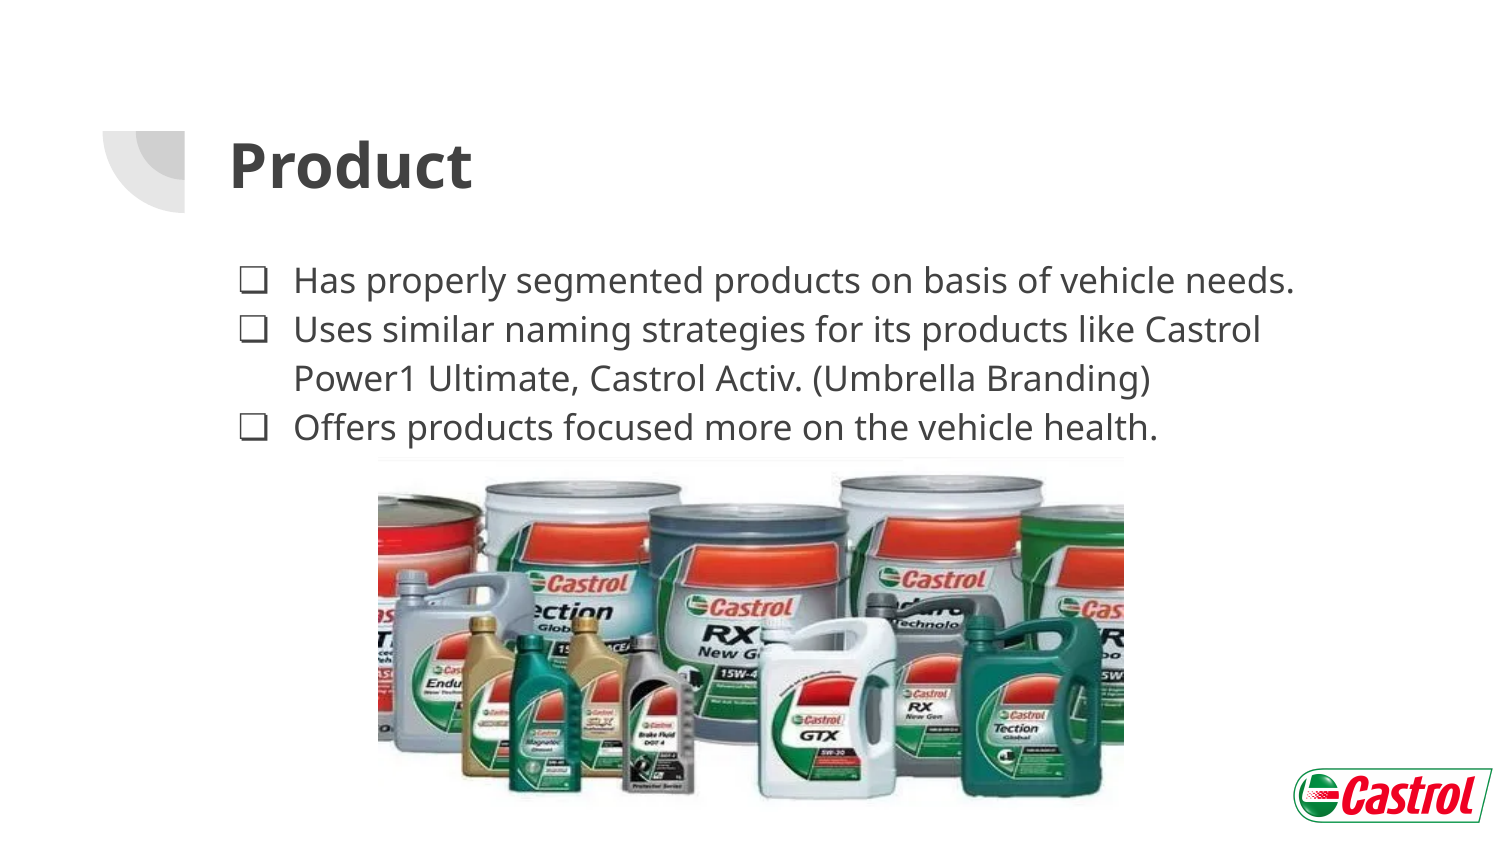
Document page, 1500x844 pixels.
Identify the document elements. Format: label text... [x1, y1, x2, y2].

title Product [213, 110, 1368, 275]
picture [1273, 733, 1500, 844]
picture [377, 456, 1125, 827]
list Has properly segmented products on basis of vehicle needs. Uses similar naming strategies for its products like Castrol Power1 Ultimate, Castrol Activ. (Umbrella Branding) Offers products focused more on the vehicle health. [203, 236, 1357, 733]
